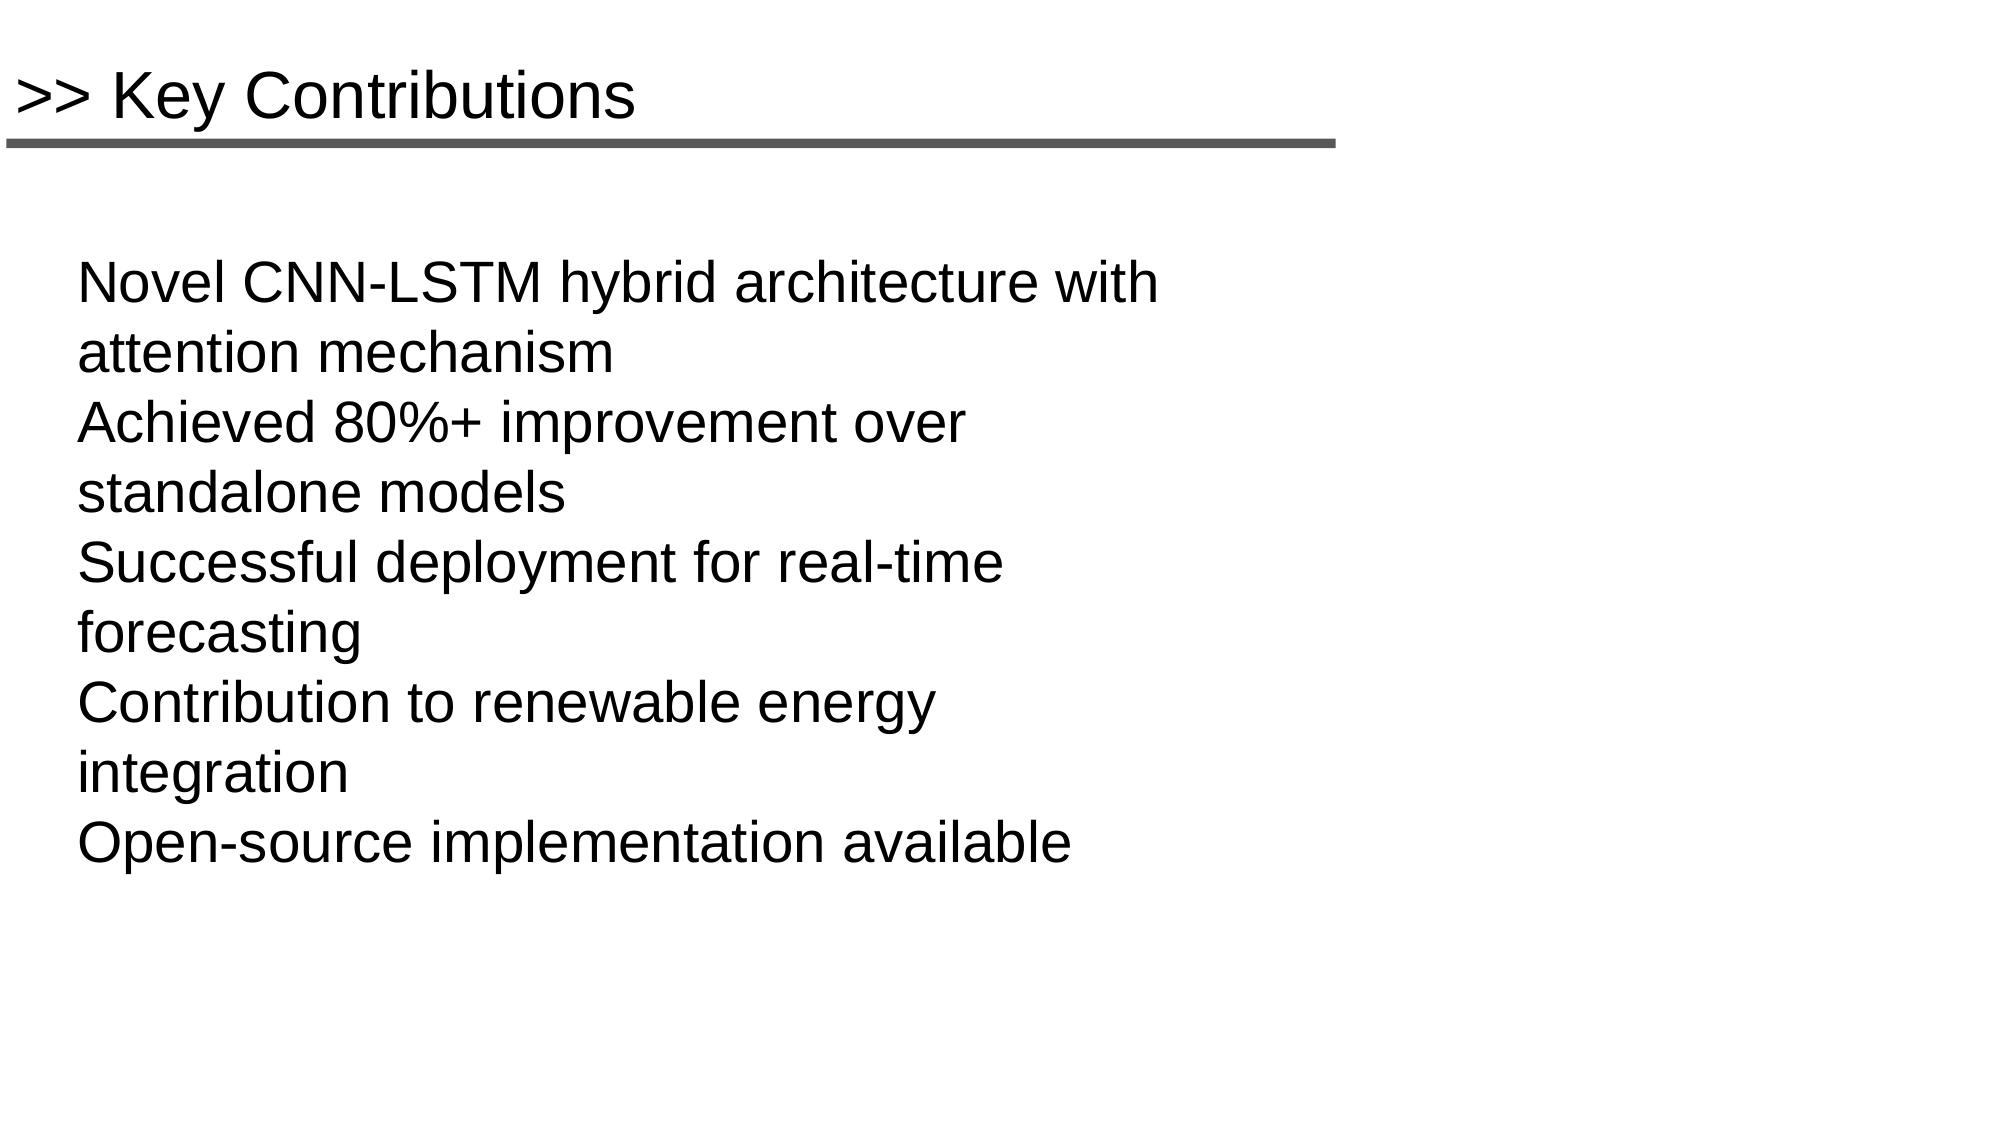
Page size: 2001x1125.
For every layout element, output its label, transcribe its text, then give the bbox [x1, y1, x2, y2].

text_box Novel CNN-LSTM hybrid architecture with attention mechanism Achieved 80%+ improvement over standalone models Successful deployment for real-time forecasting Contribution to renewable energy integration Open-source implementation available [62, 236, 1220, 882]
text_box [6, 138, 12, 149]
title >> Key Contributions [12, 49, 1667, 240]
